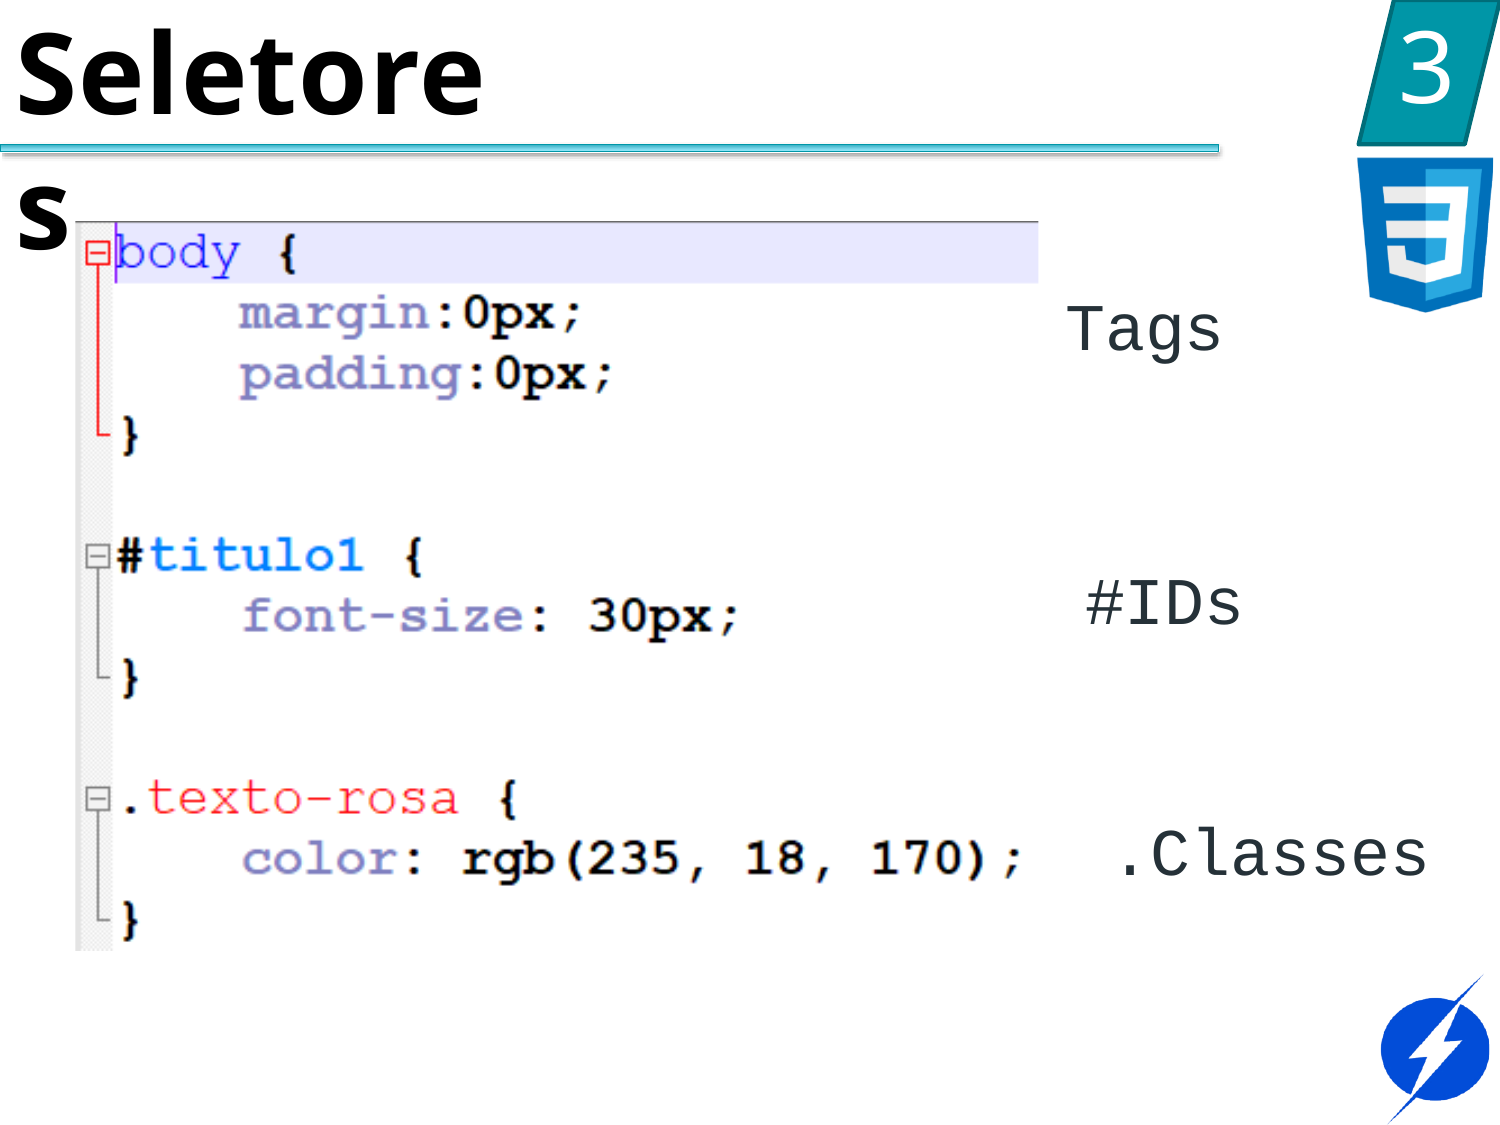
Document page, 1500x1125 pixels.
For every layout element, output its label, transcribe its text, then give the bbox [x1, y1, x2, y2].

text_box [75, 221, 1039, 951]
title Seletores [12, 170, 512, 273]
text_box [0, 141, 1226, 162]
text_box [1356, 157, 1494, 313]
title Seletores [12, 0, 512, 140]
text_box [1380, 973, 1490, 1125]
text_box Tags #IDs .Classes [1063, 281, 1433, 890]
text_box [1356, 0, 1500, 149]
